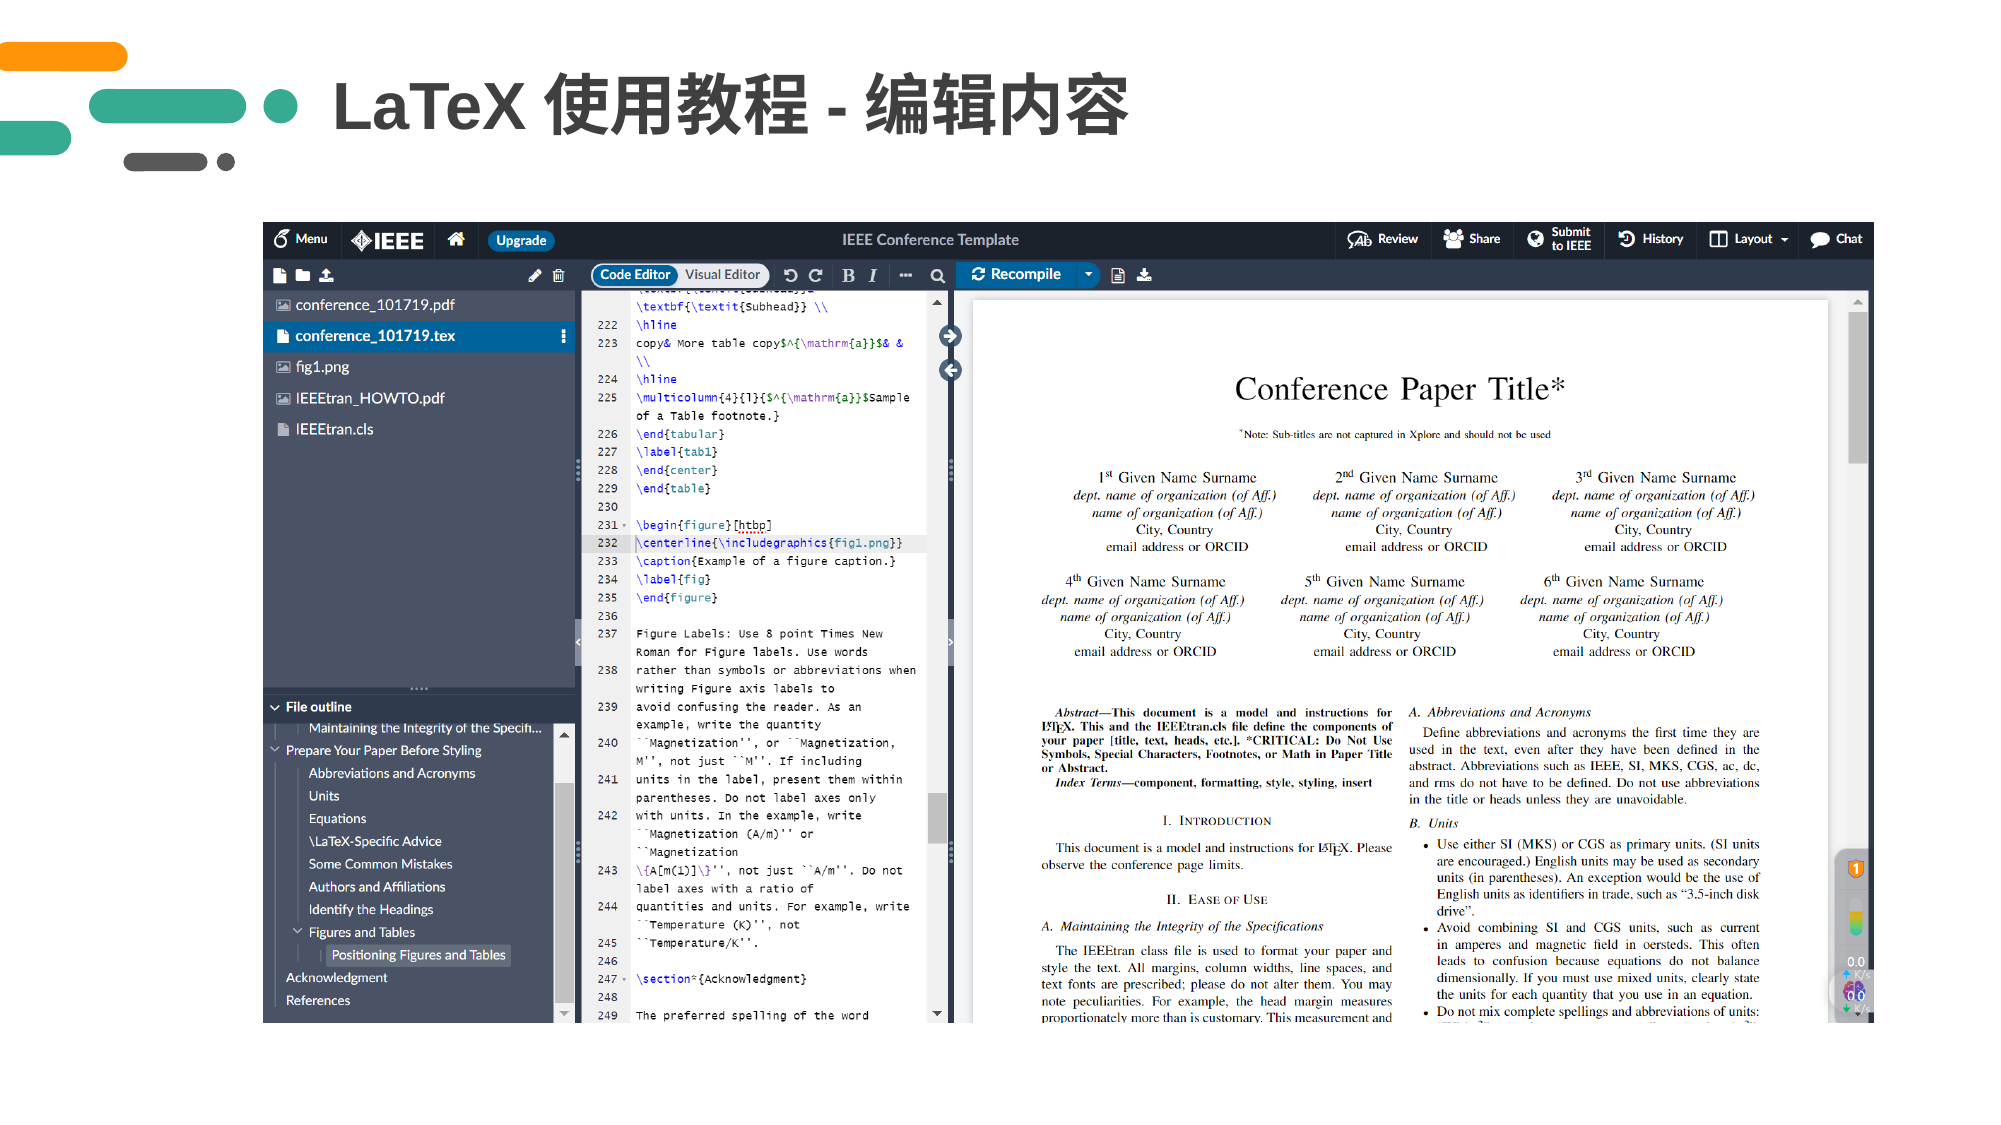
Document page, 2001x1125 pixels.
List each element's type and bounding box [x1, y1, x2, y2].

picture [263, 222, 1874, 1023]
text_box [0, 41, 1126, 172]
